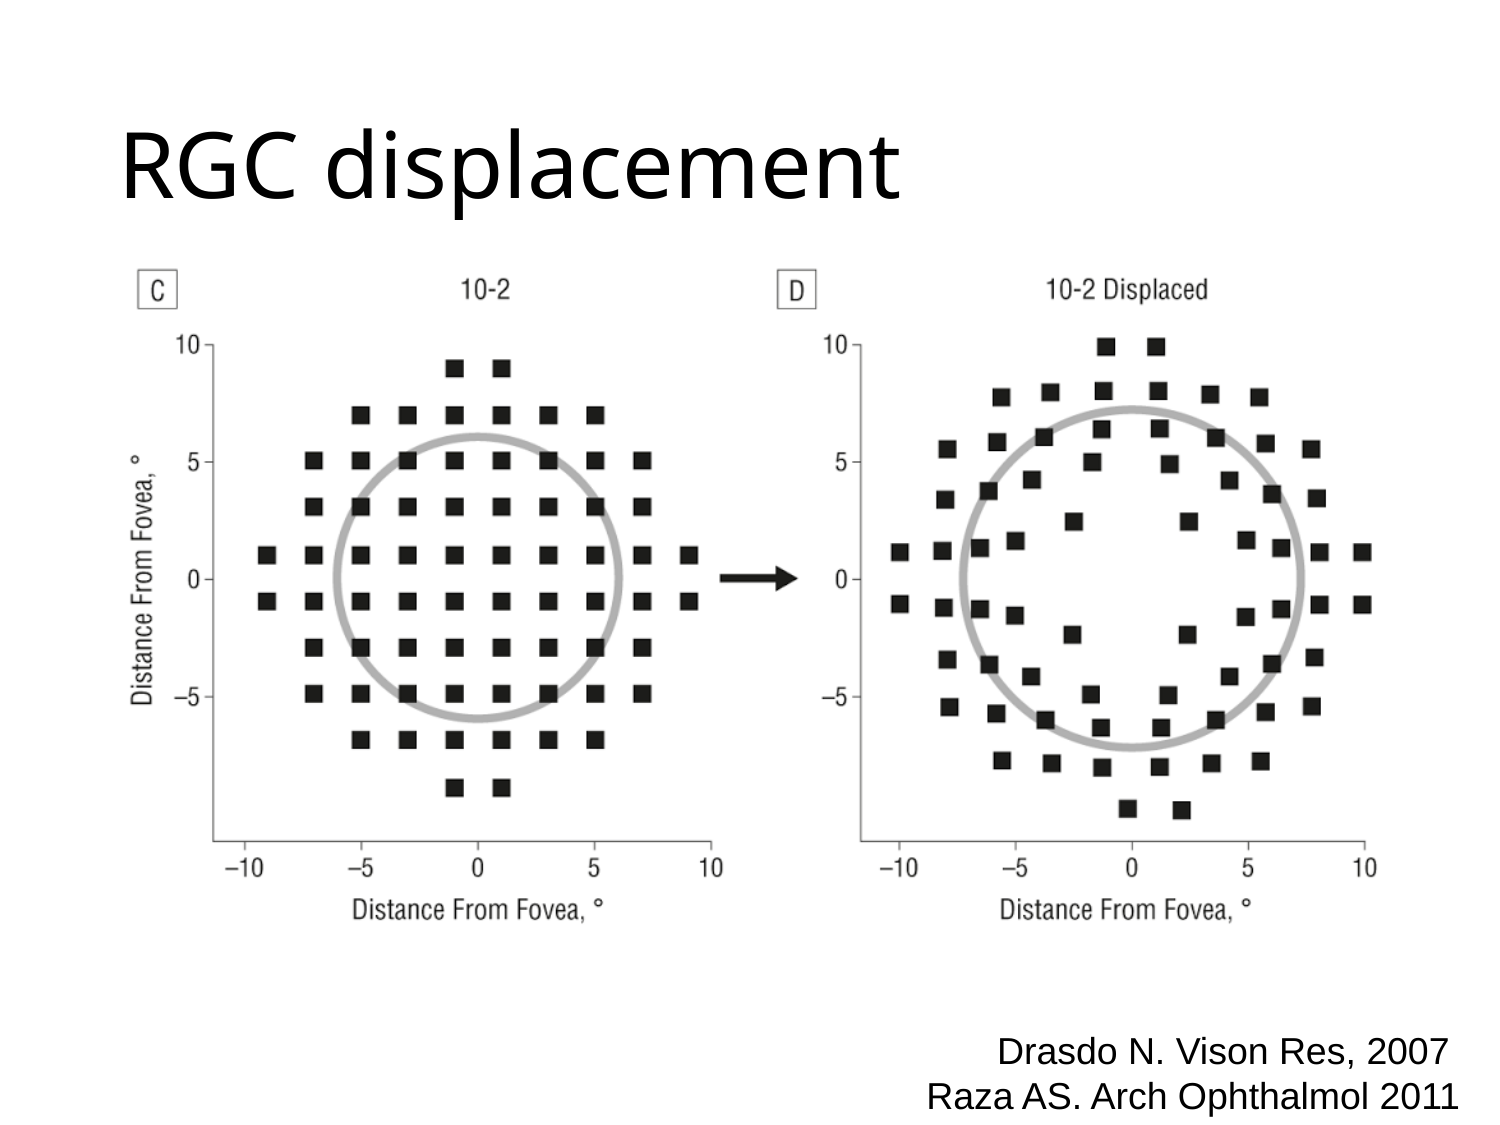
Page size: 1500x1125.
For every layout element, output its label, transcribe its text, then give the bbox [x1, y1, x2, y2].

picture [100, 220, 1418, 956]
title RGC displacement [103, 59, 1397, 220]
text_box Drasdo N. Vison Res, 2007 Raza AS. Arch Ophthalmol 2011 [724, 1019, 1475, 1125]
